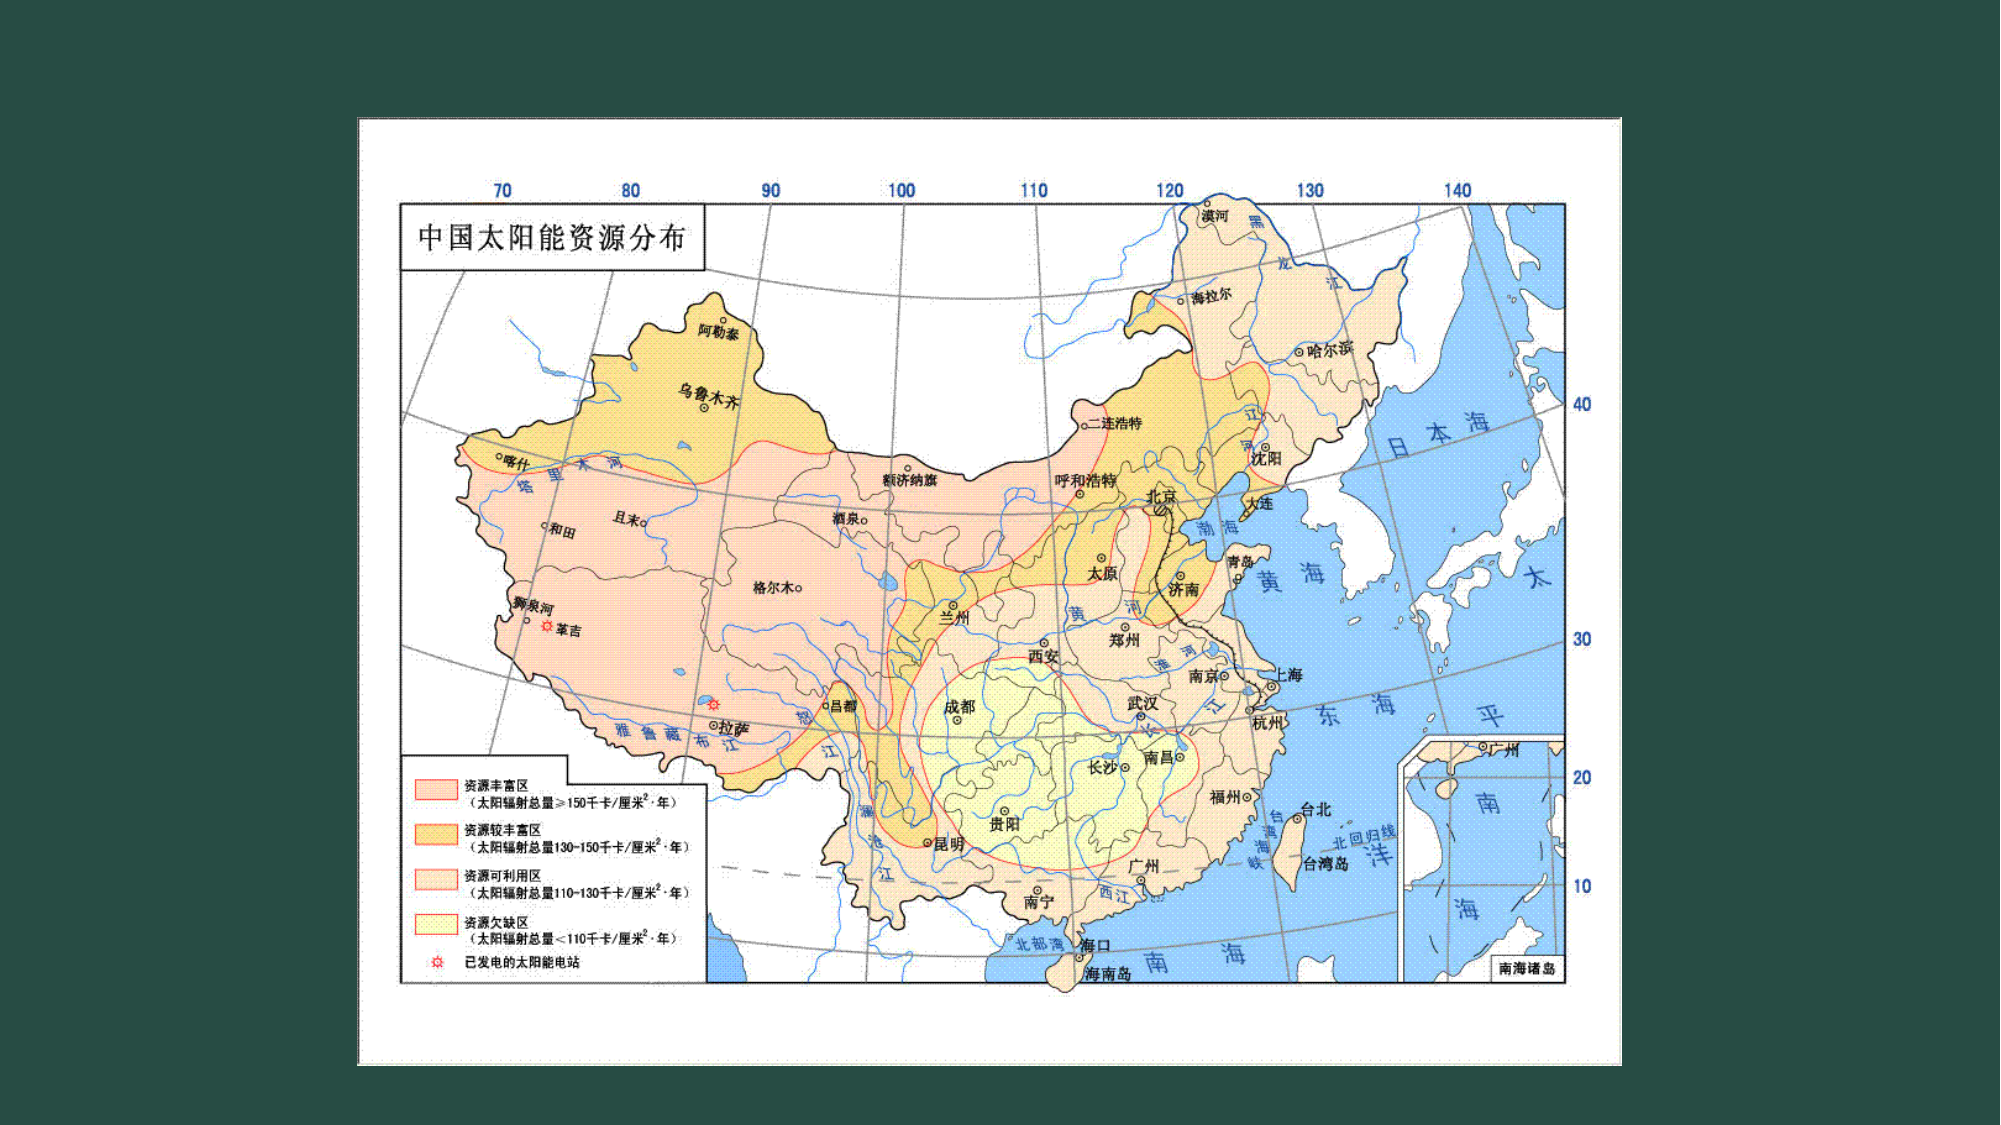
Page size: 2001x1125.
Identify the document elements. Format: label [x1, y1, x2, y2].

picture [357, 117, 1622, 1066]
